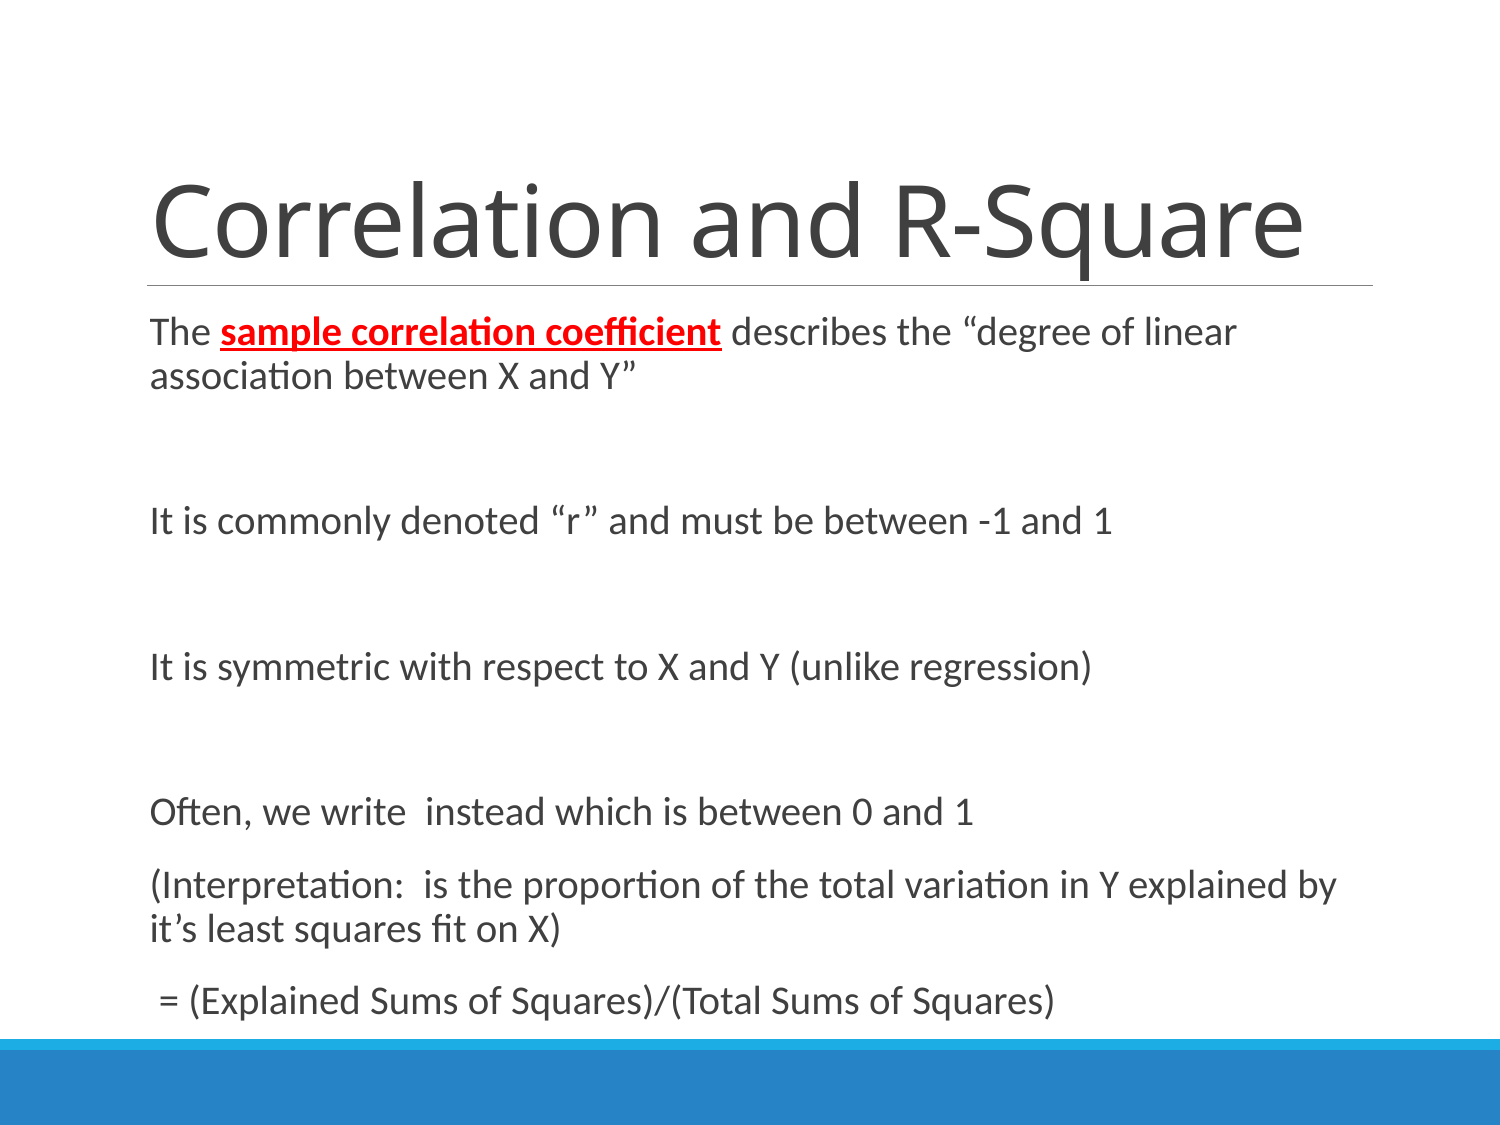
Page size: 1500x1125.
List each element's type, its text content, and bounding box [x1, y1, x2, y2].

title Correlation and R-Square [135, 47, 1373, 285]
